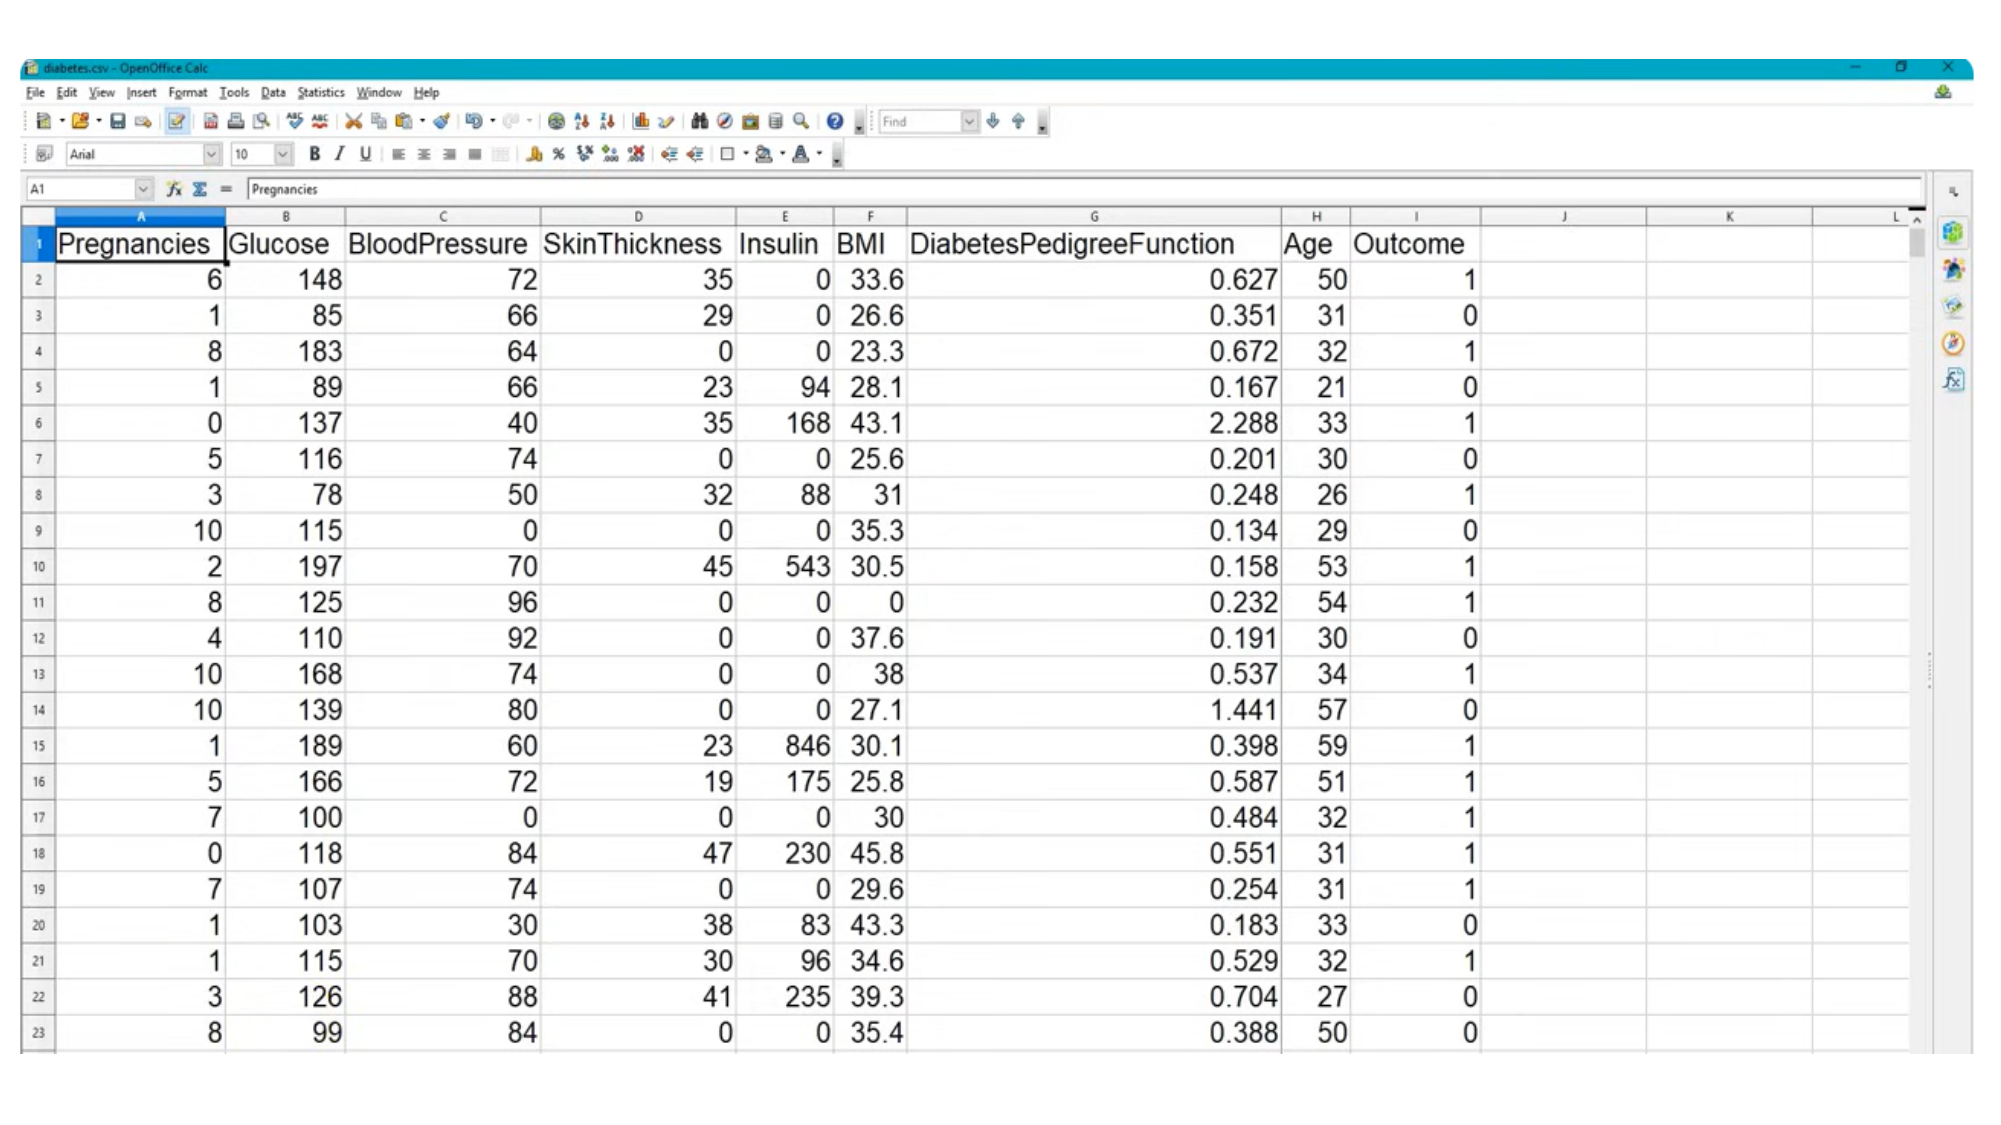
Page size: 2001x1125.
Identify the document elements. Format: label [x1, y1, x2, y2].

picture [19, 59, 1980, 1054]
